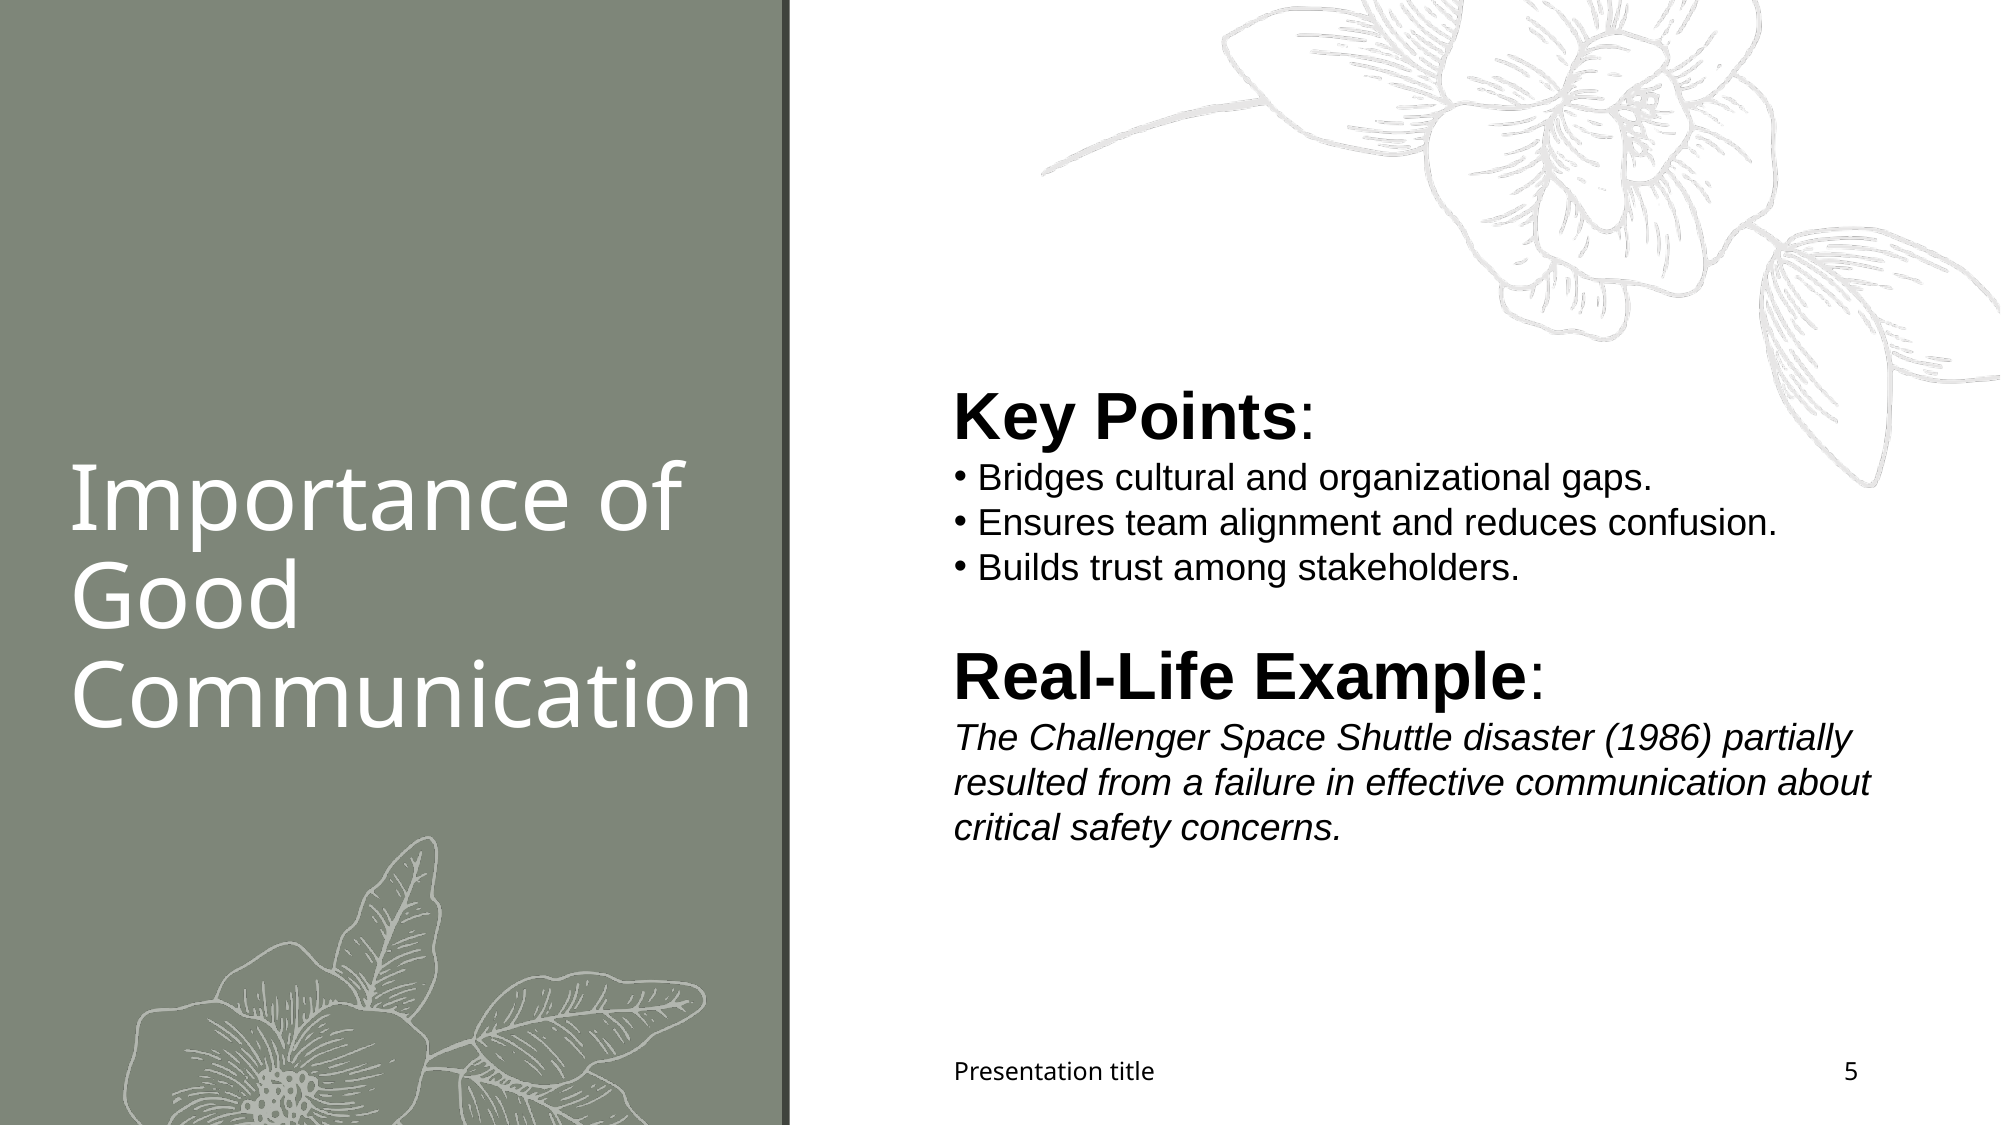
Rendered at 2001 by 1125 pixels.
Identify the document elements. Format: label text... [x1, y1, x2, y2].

slide_number 5 [1744, 1042, 1874, 1103]
list Key Points: Bridges cultural and organizational gaps. Ensures team alignment and reduces confusion. Builds trust among stakeholders. Real-Life Example: The Challenger Space Shuttle disaster (1986) partially resulted from a failure in effective communication about critical safety concerns. [939, 283, 1976, 937]
picture [1001, 0, 2001, 528]
picture [98, 869, 731, 1125]
footer Presentation title [938, 1042, 1614, 1103]
title Importance of Good Communication [54, 231, 794, 869]
